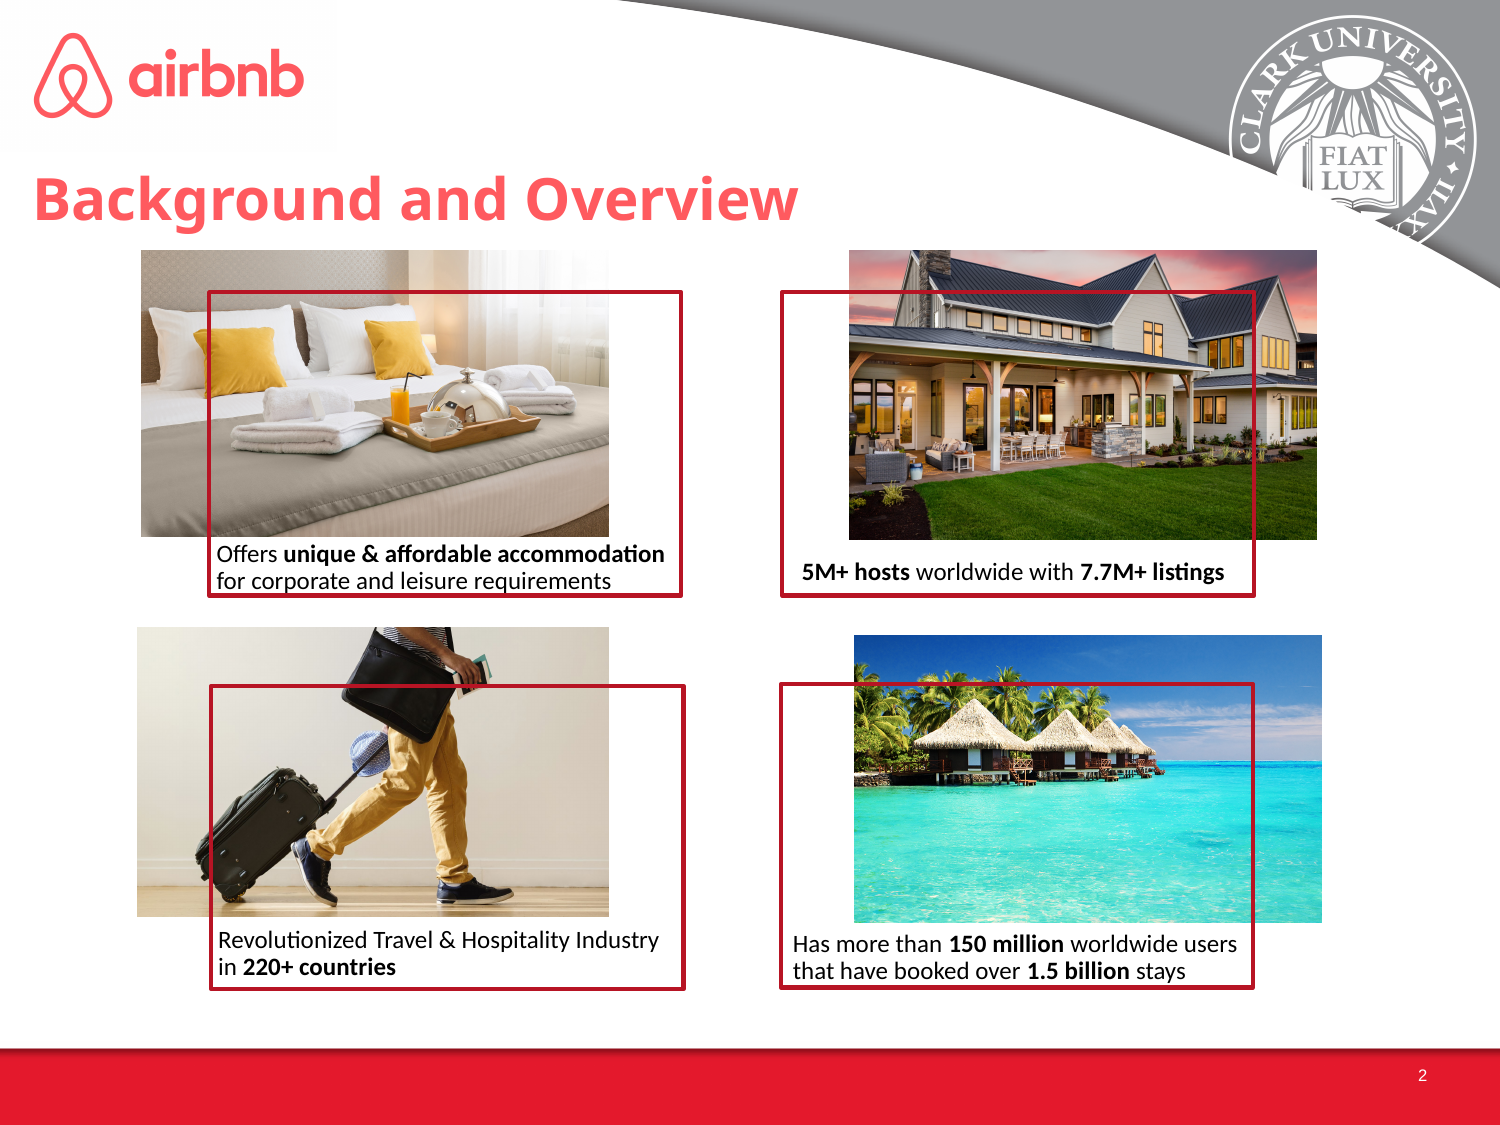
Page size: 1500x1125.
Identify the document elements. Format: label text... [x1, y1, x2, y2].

picture [0, 0, 338, 152]
slide_number 2 [1077, 1045, 1428, 1105]
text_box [74, 247, 1426, 994]
title Background and Overview [17, 141, 1091, 240]
picture [0, 1041, 1500, 1125]
picture [575, 0, 1500, 301]
